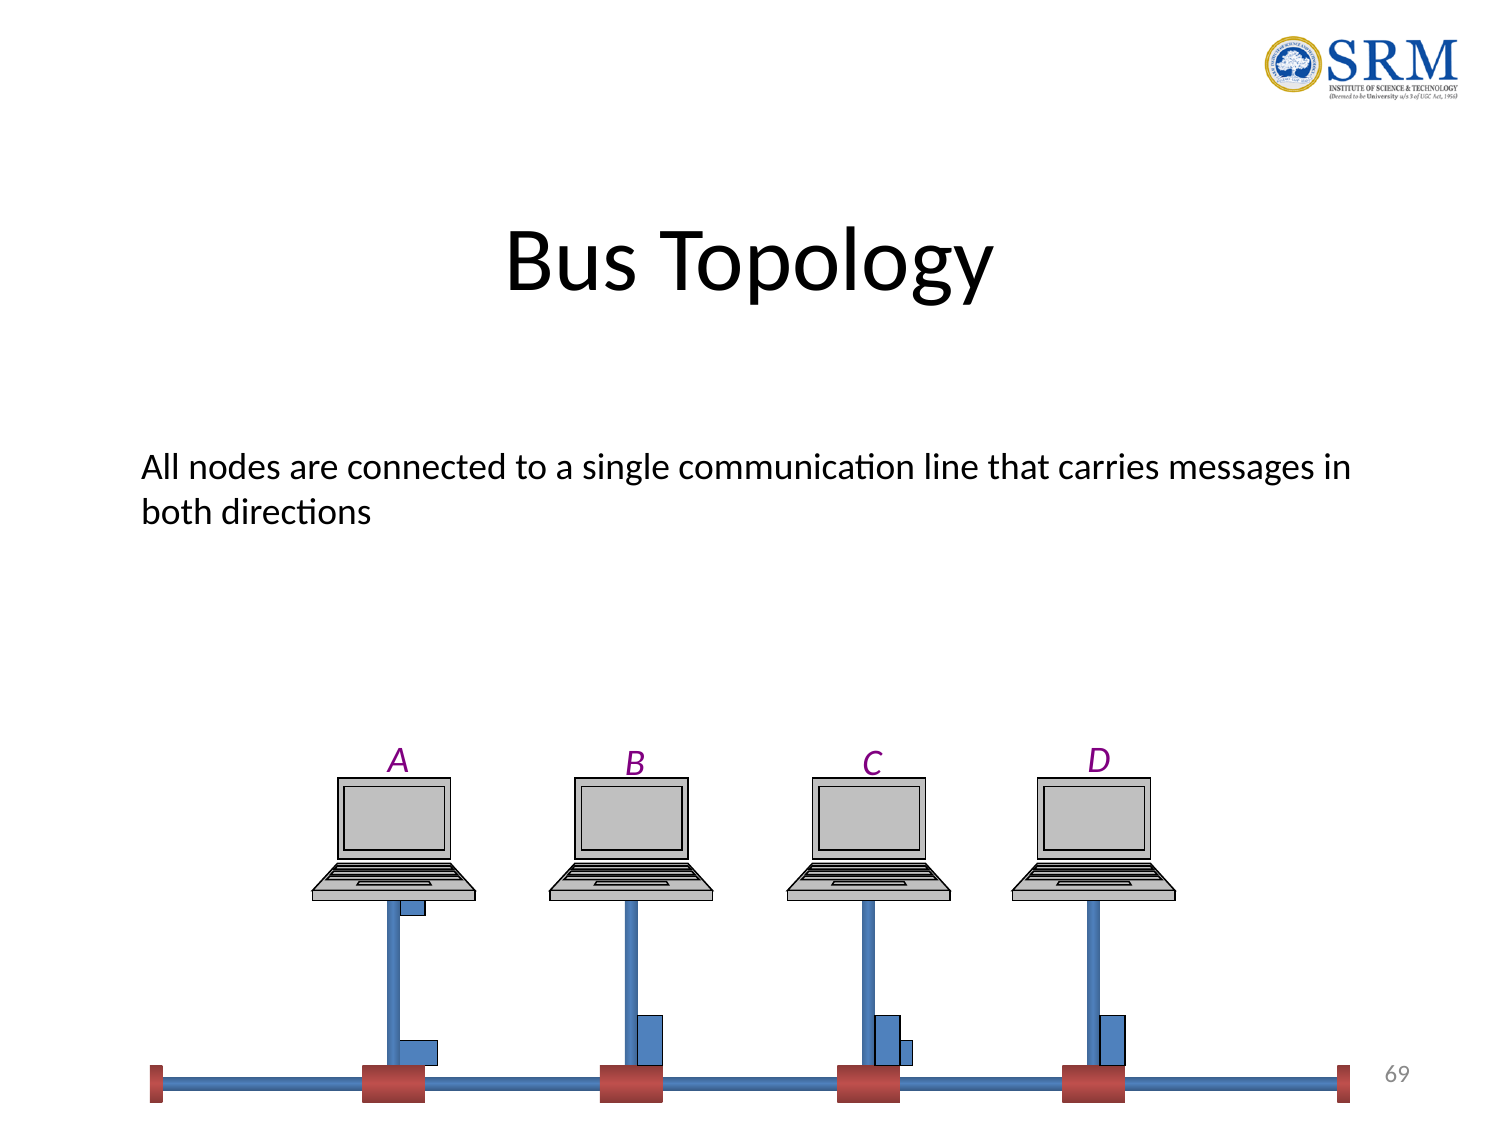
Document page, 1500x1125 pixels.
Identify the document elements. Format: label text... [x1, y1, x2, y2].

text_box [149, 727, 1351, 1104]
picture [1262, 24, 1463, 108]
text_box All nodes are connected to a single communication line that carries messages in both directions [125, 434, 1400, 541]
slide_number ‹#› [1354, 1042, 1425, 1103]
title Bus Topology [75, 182, 1425, 325]
